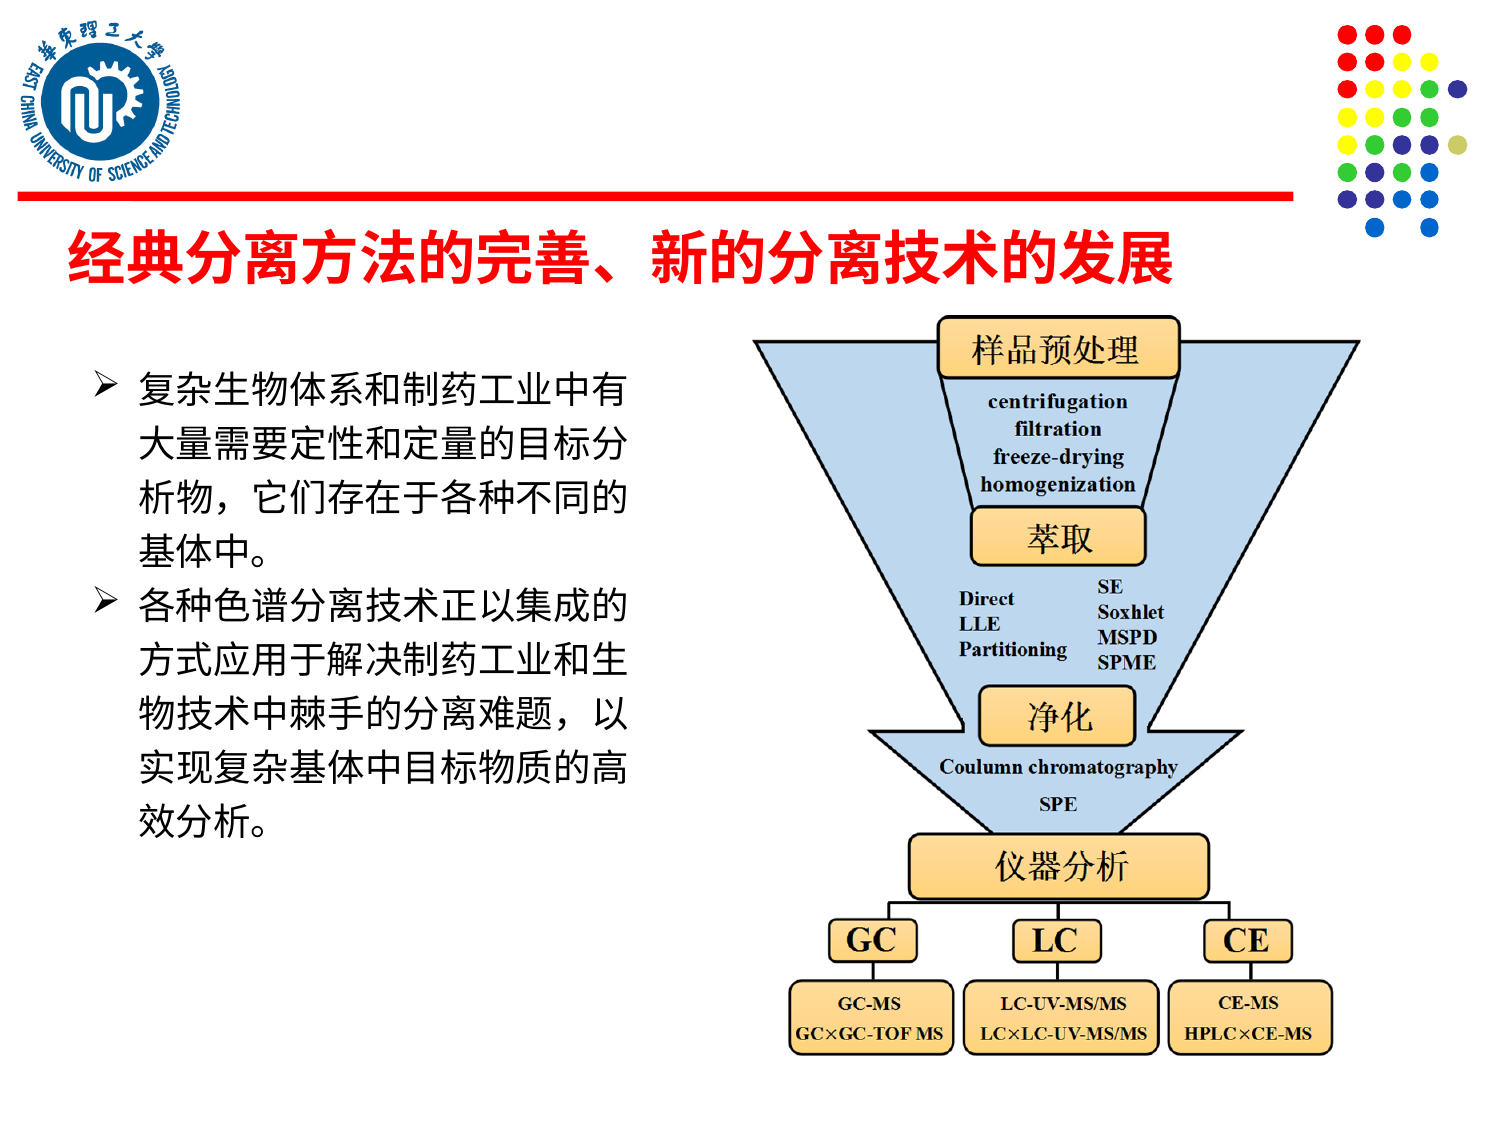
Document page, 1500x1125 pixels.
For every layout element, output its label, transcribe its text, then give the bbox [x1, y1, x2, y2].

picture [751, 315, 1362, 1056]
text_box 复杂生物体系和制药工业中有大量需要定性和定量的目标分析物，它们存在于各种不同的基体中。 各种色谱分离技术正以集成的方式应用于解决制药工业和生物技术中棘手的分离难题，以实现复杂基体中目标物质的高效分析。 [76, 349, 644, 851]
text_box 经典分离方法的完善、新的分离技术的发展 [53, 196, 1459, 299]
